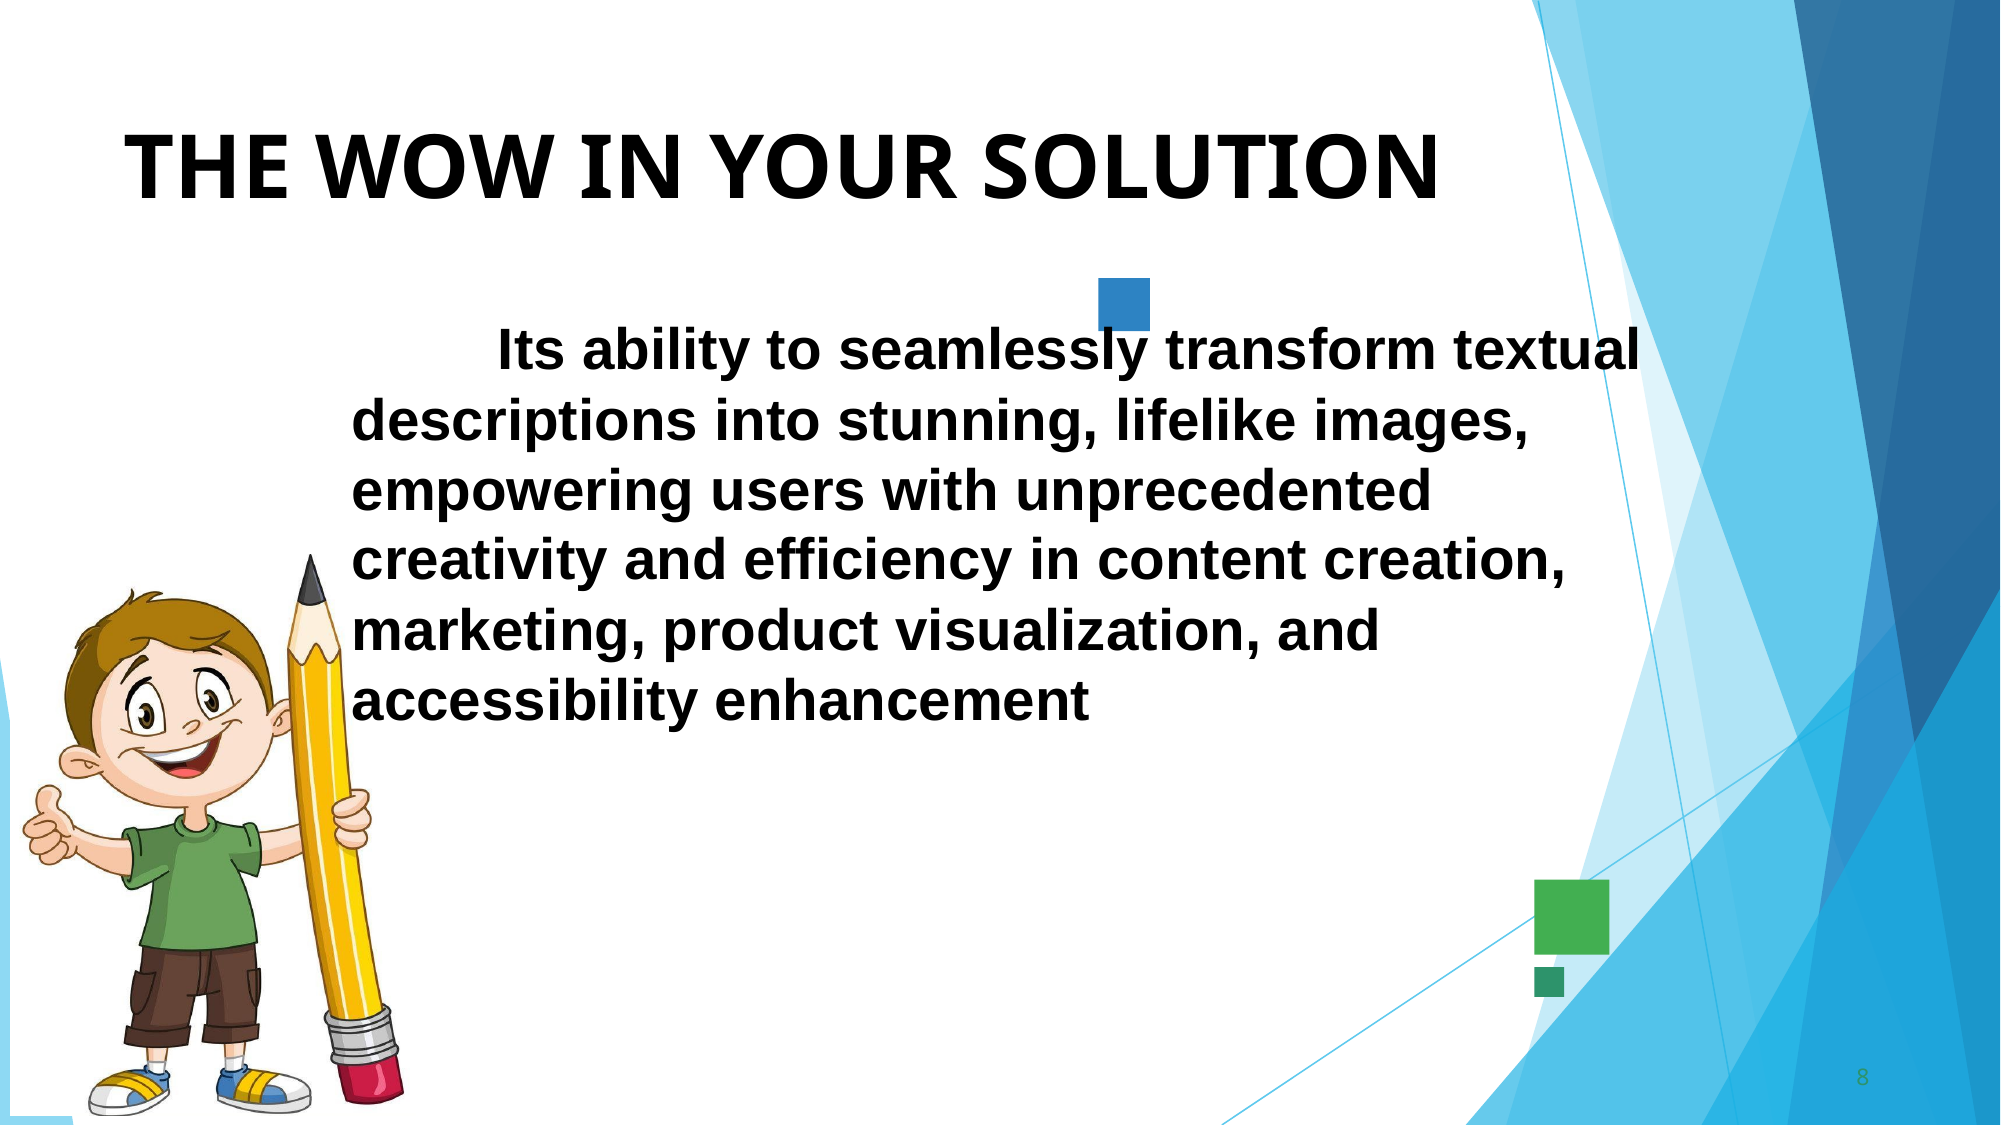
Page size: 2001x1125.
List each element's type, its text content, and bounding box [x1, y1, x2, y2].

text_box [1534, 879, 1610, 955]
text_box Its ability to seamlessly transform textual descriptions into stunning, lifelike images, empowering users with unprecedented creativity and efficiency in content creation, marketing, product visualization, and accessibility enhancement [336, 304, 1664, 739]
text_box [1098, 298, 1150, 304]
picture [10, 554, 416, 1116]
text_box [1534, 967, 1565, 997]
slide_number 8 [1849, 1061, 1890, 1125]
title THE WOW IN YOUR SOLUTION [91, 63, 1694, 298]
